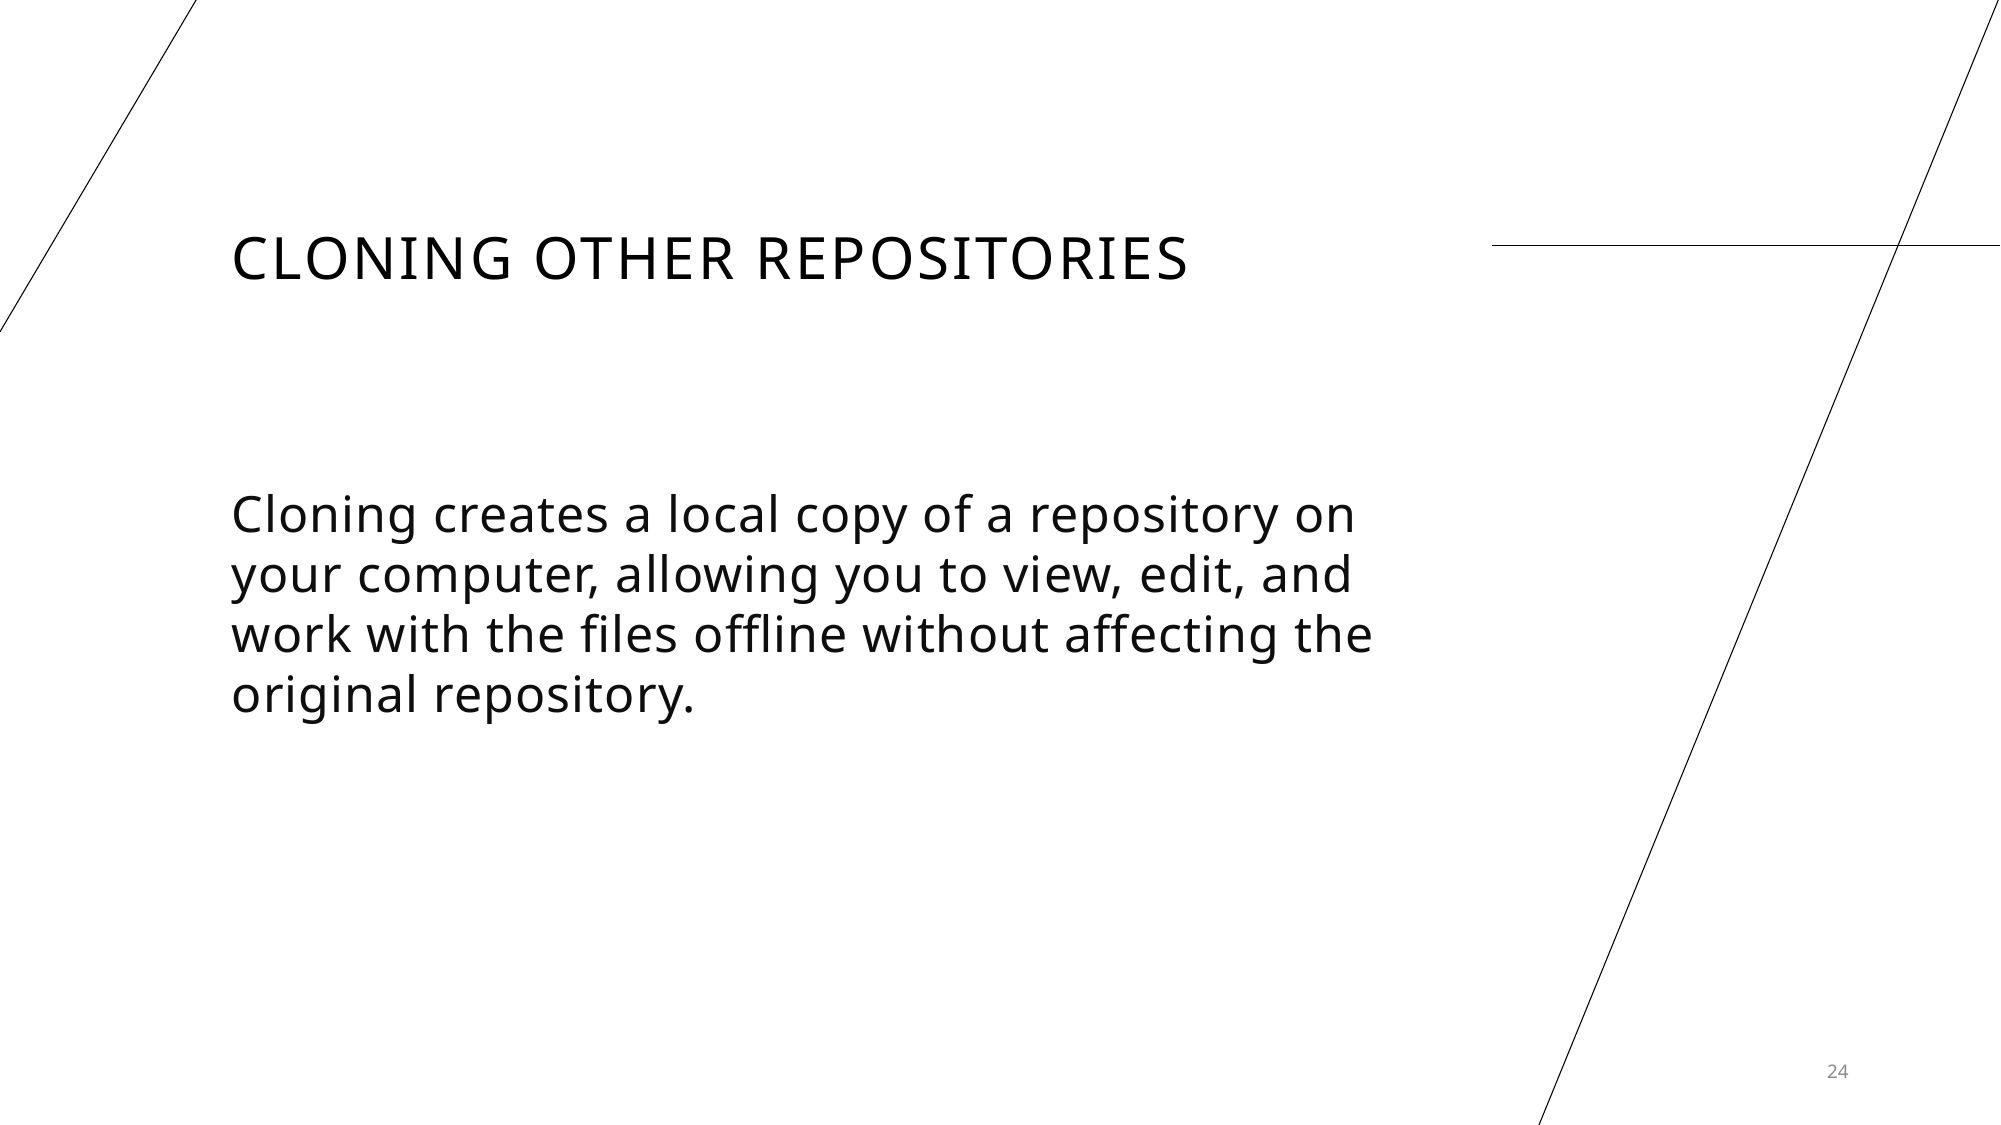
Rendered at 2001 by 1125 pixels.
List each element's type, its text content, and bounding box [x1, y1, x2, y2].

title Cloning Other Repositories [216, 43, 1413, 300]
list Cloning creates a local copy of a repository on your computer, allowing you to view, edit, and work with the files offline without affecting the original repository. [216, 474, 1413, 1013]
slide_number 24 [1701, 1042, 1864, 1103]
